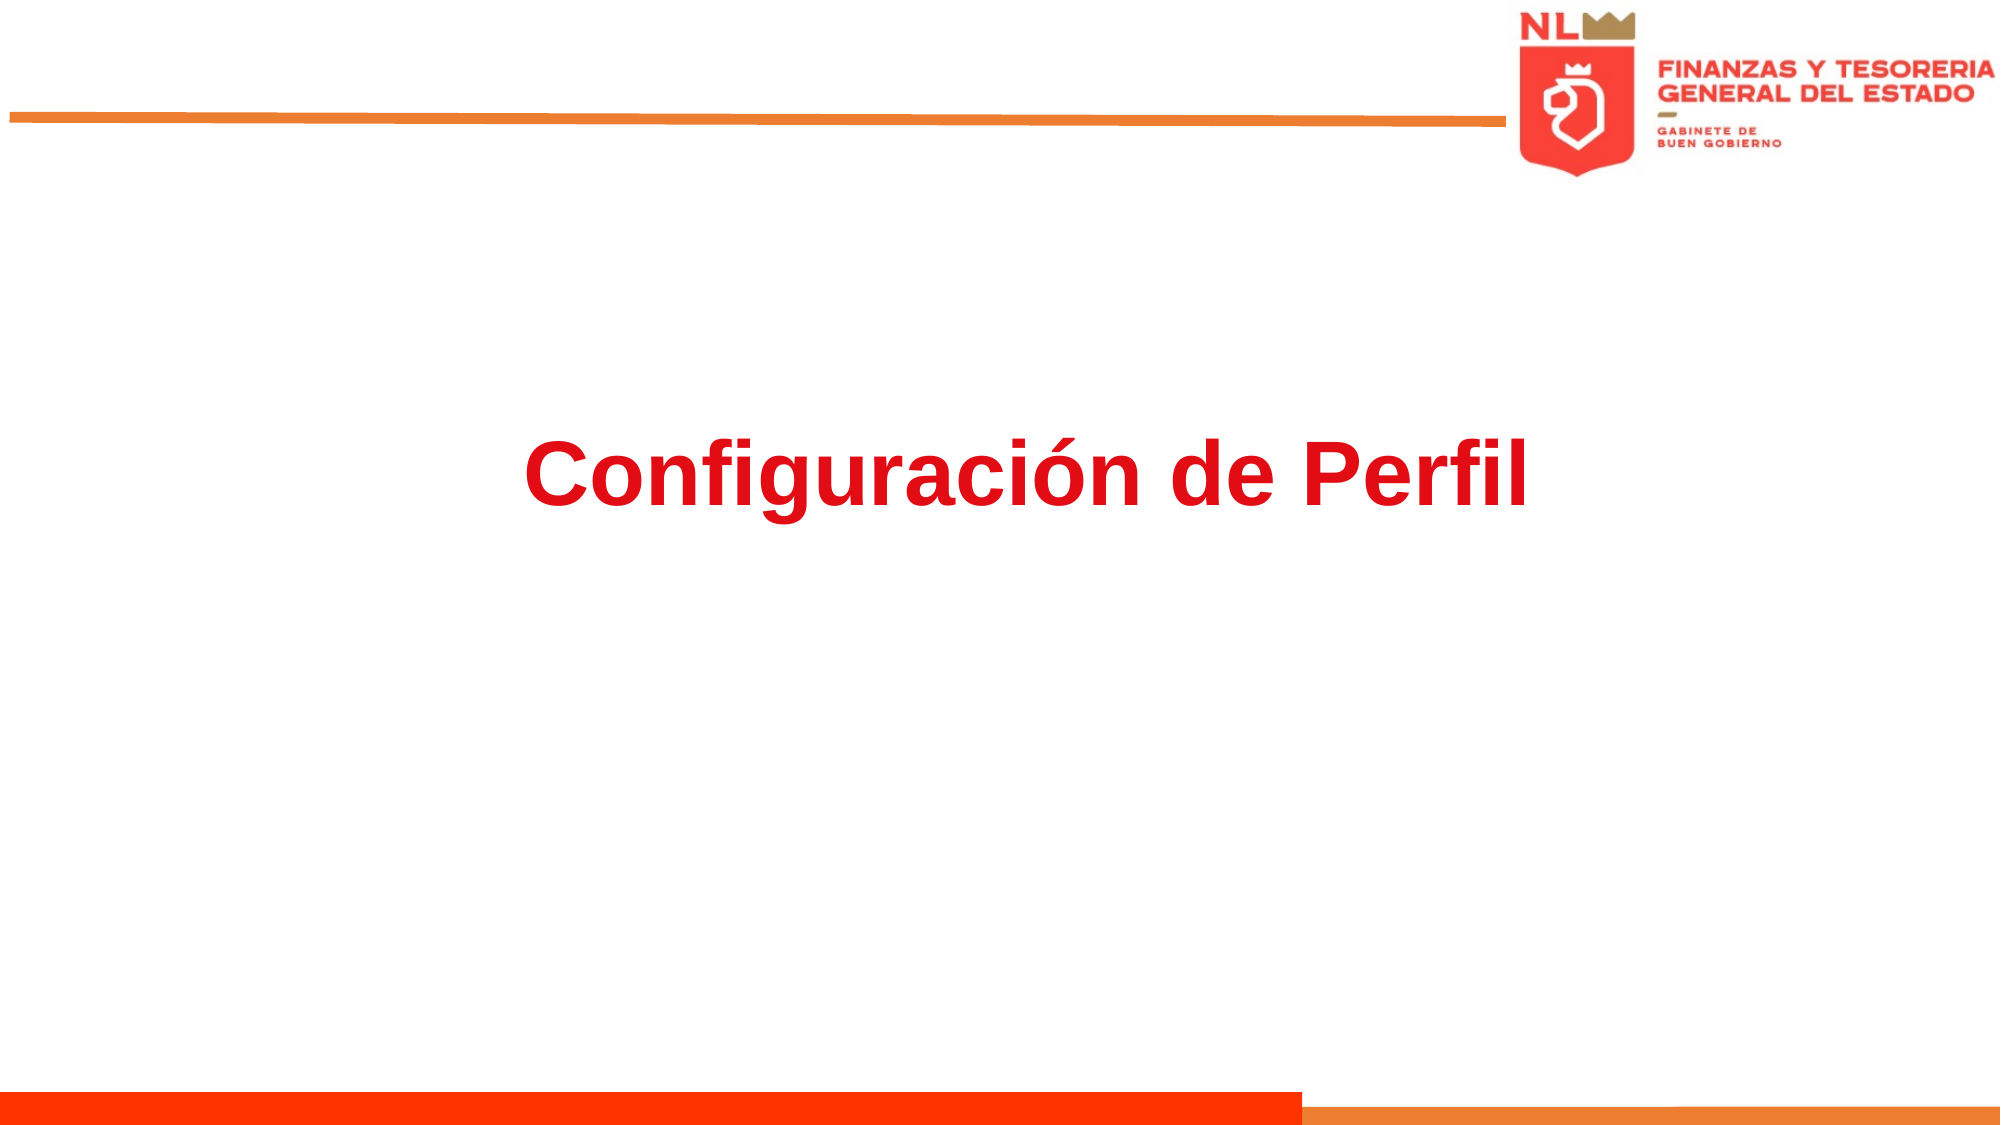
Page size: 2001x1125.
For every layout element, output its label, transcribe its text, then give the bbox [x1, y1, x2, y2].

text_box [0, 1091, 1303, 1125]
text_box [9, 117, 1506, 123]
text_box Configuración de Perfil [508, 406, 1577, 532]
picture [1506, 1, 2000, 184]
